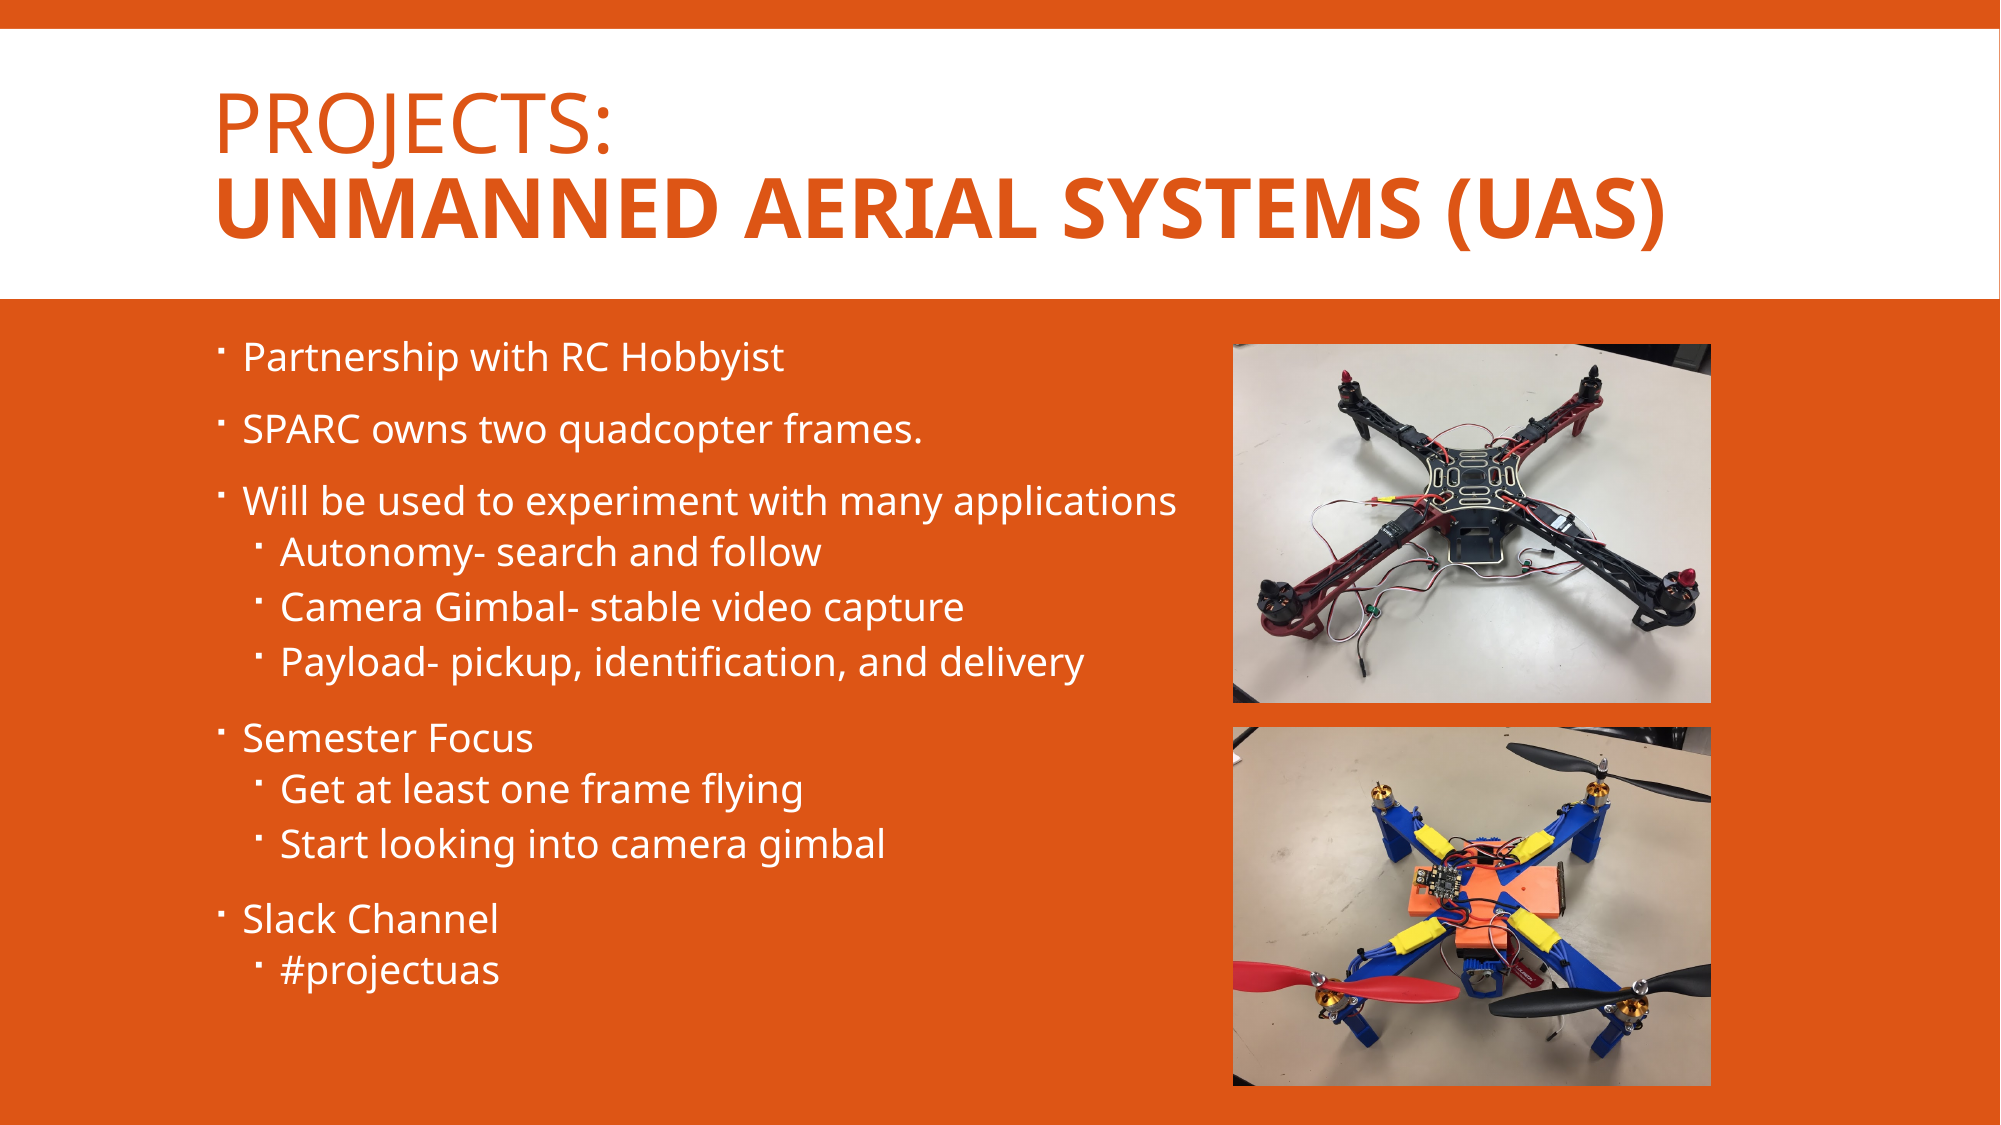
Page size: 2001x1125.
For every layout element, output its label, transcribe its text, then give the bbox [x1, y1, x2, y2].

picture [1233, 727, 1711, 1086]
list Partnership with RC Hobbyist SPARC owns two quadcopter frames. Will be used to experiment with many applications Autonomy- search and follow Camera Gimbal- stable video capture Payload- pickup, identification, and delivery Semester Focus Get at least one frame flying Start looking into camera gimbal Slack Channel #projectuas [197, 329, 1803, 1020]
picture [1233, 344, 1711, 703]
title Projects: Unmanned Aerial Systems (UAS) [197, 46, 1803, 295]
